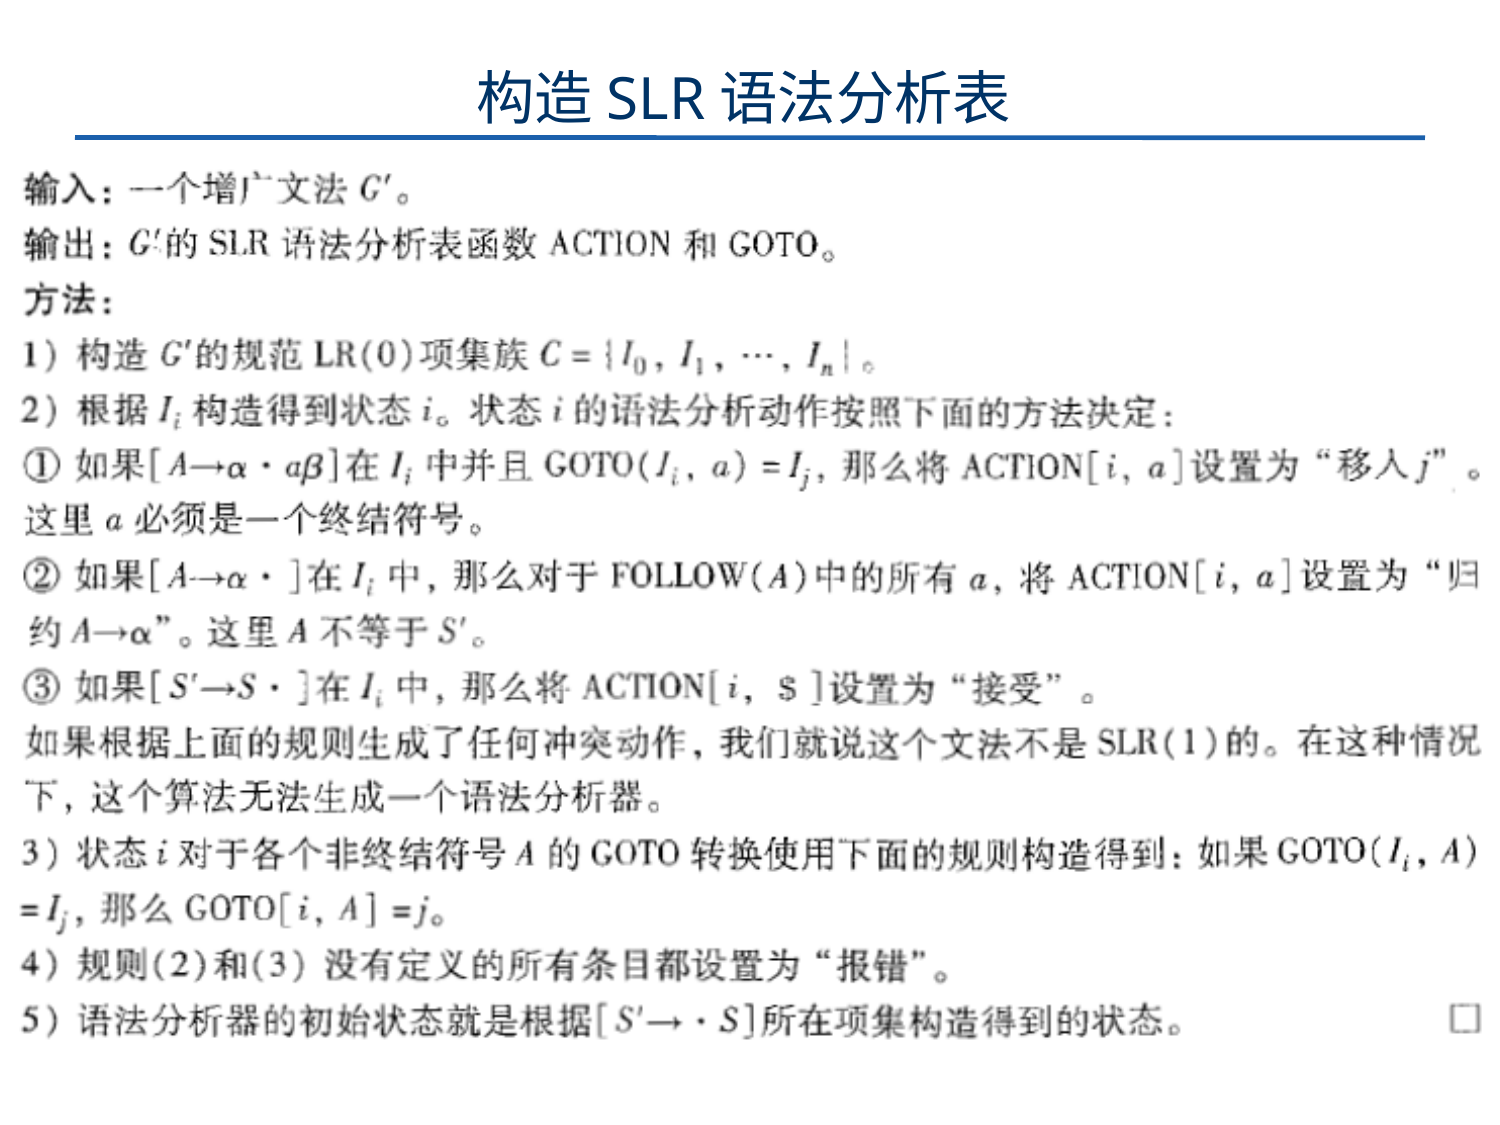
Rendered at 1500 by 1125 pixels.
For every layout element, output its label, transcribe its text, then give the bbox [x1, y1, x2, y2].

title 构造SLR语法分析表 [137, 50, 1350, 143]
picture [12, 162, 1493, 1056]
